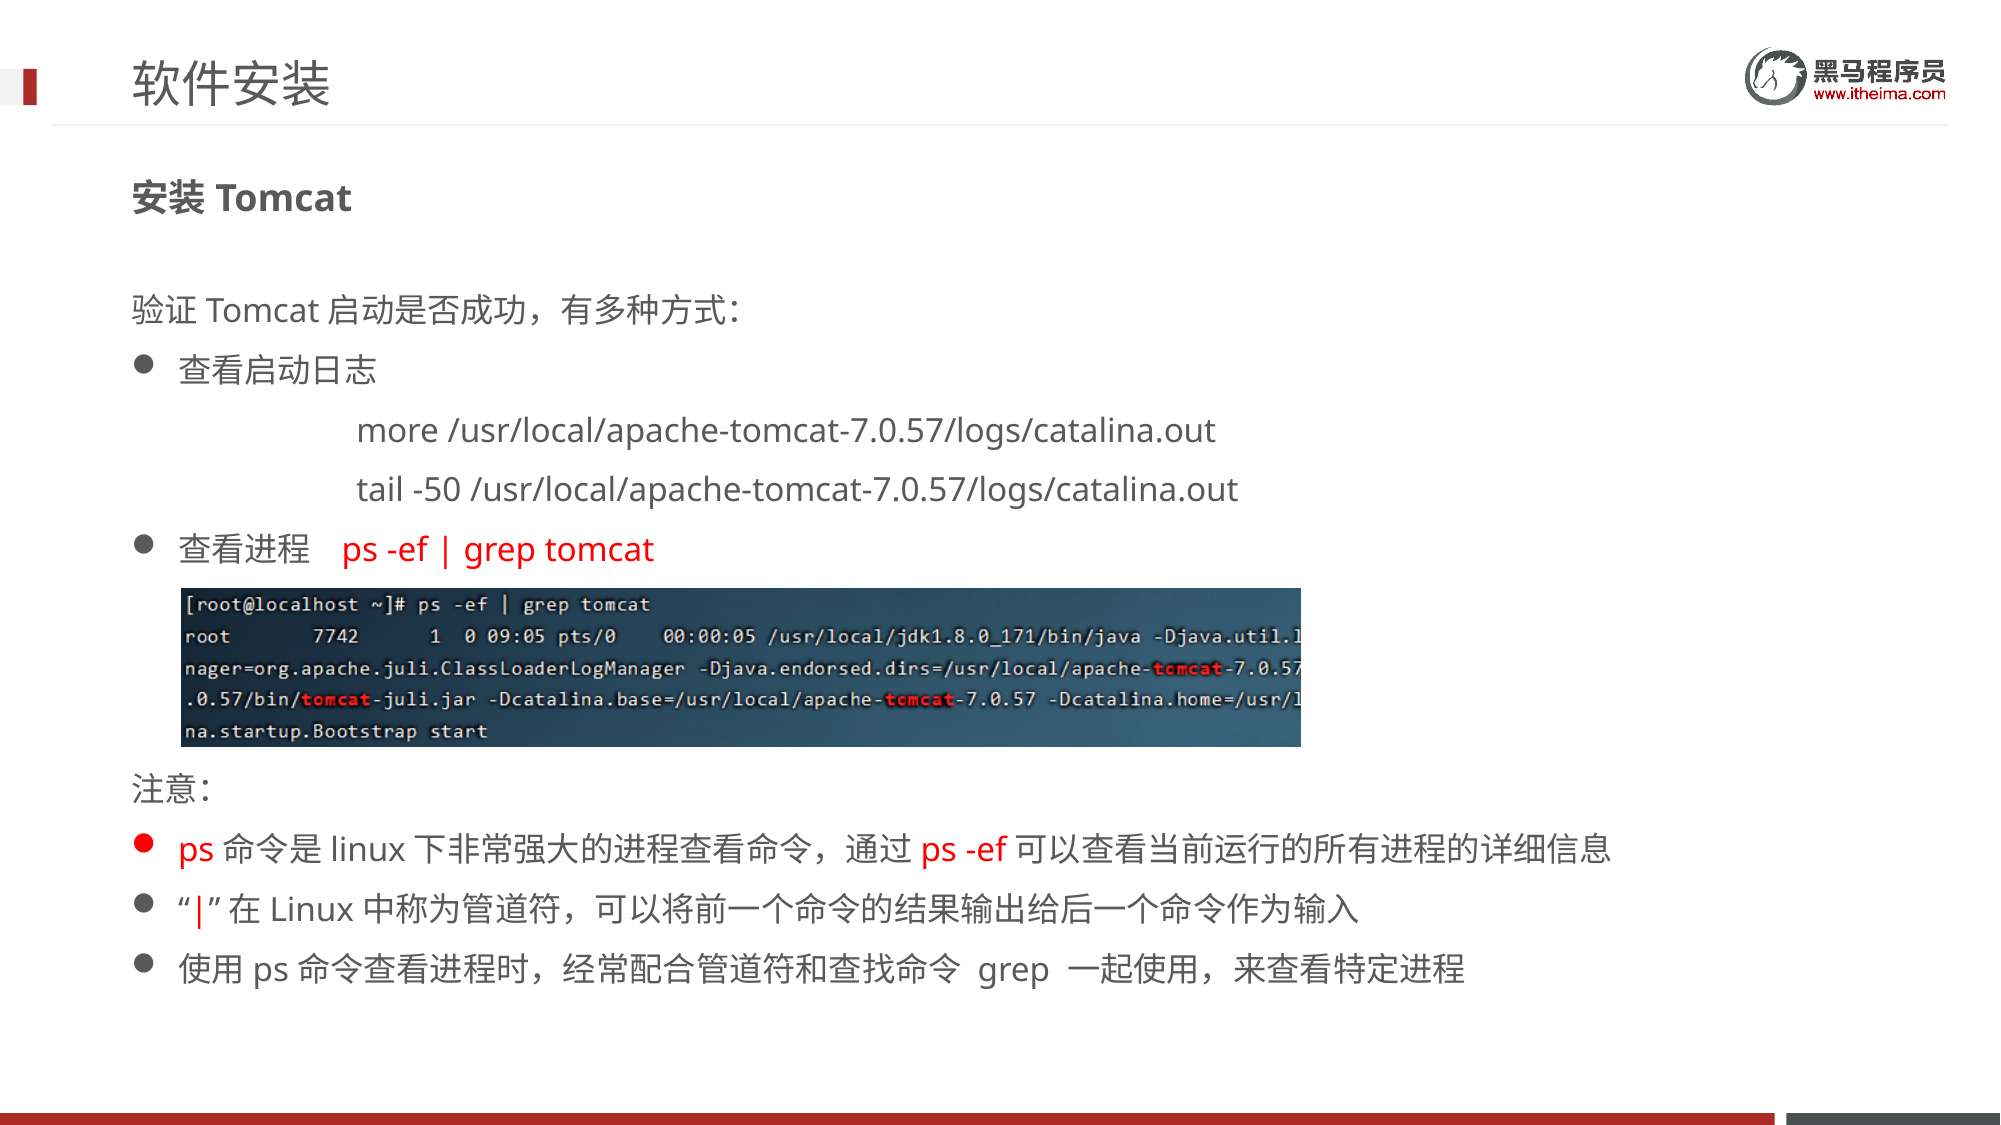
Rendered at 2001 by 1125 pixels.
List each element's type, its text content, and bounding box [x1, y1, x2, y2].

text_box 验证Tomcat启动是否成功，有多种方式： 查看启动日志 more /usr/local/apache-tomcat-7.0.57/logs/catalina.out tail -50 /usr/local/apache-tomcat-7.0.57/logs/catalina.out 查看进程 ps -ef | grep tomcat 注意： ps命令是linux下非常强大的进程查看命令，通过ps -ef可以查看当前运行的所有进程的详细信息 “|”在Linux中称为管道符，可以将前一个命令的结果输出给后一个命令作为输入 使用ps命令查看进程时，经常配合管道符和查找命令 grep 一起使用，来查看特定进程 [116, 262, 1903, 995]
picture [1744, 46, 1946, 106]
picture [181, 587, 1302, 748]
list 安装Tomcat [116, 154, 1880, 239]
title 软件安装 [116, 40, 1556, 125]
